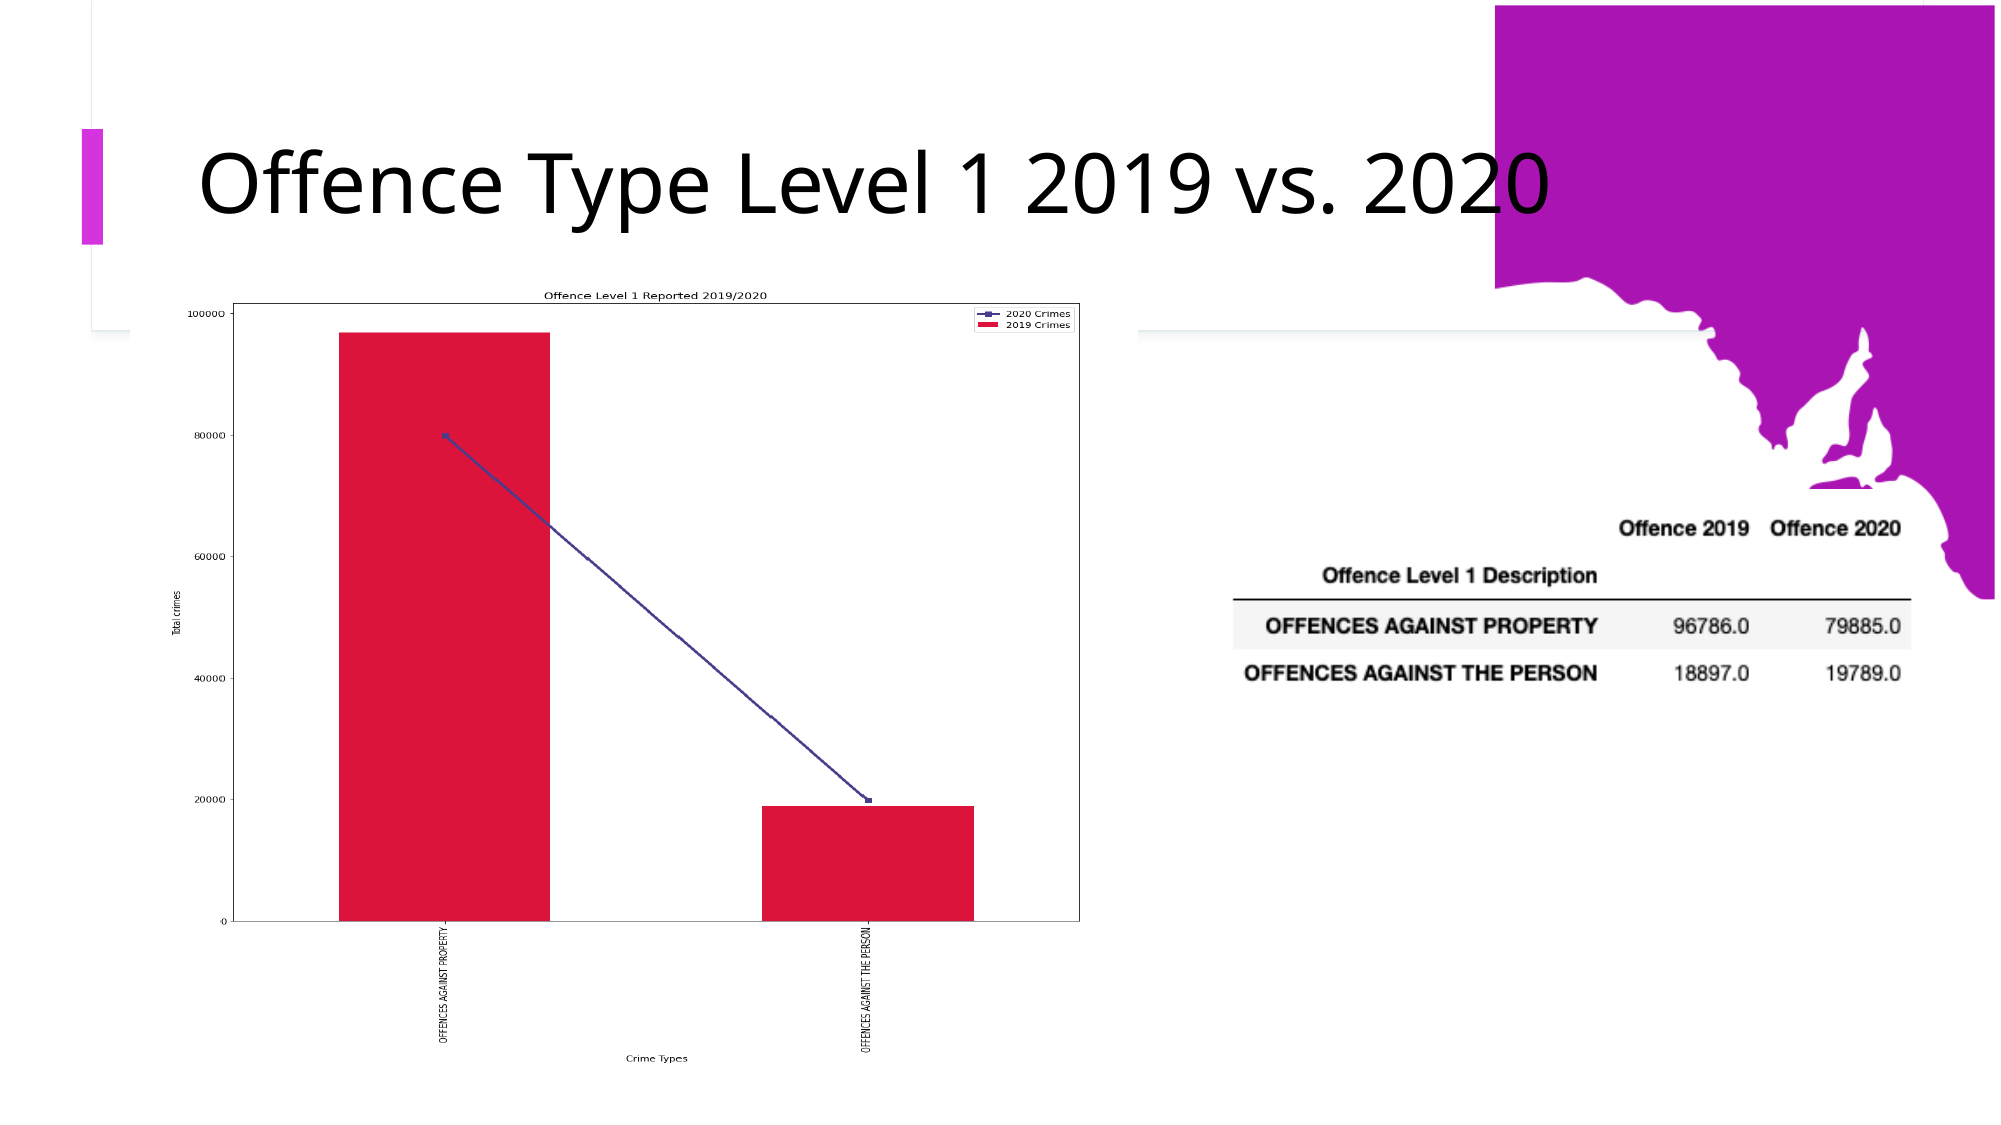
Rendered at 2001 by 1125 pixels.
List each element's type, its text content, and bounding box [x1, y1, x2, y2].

picture [130, 283, 1138, 1080]
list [1489, 0, 2000, 606]
picture [1223, 489, 1915, 723]
title Offence Type Level 1 2019 vs. 2020 [183, 90, 1489, 284]
